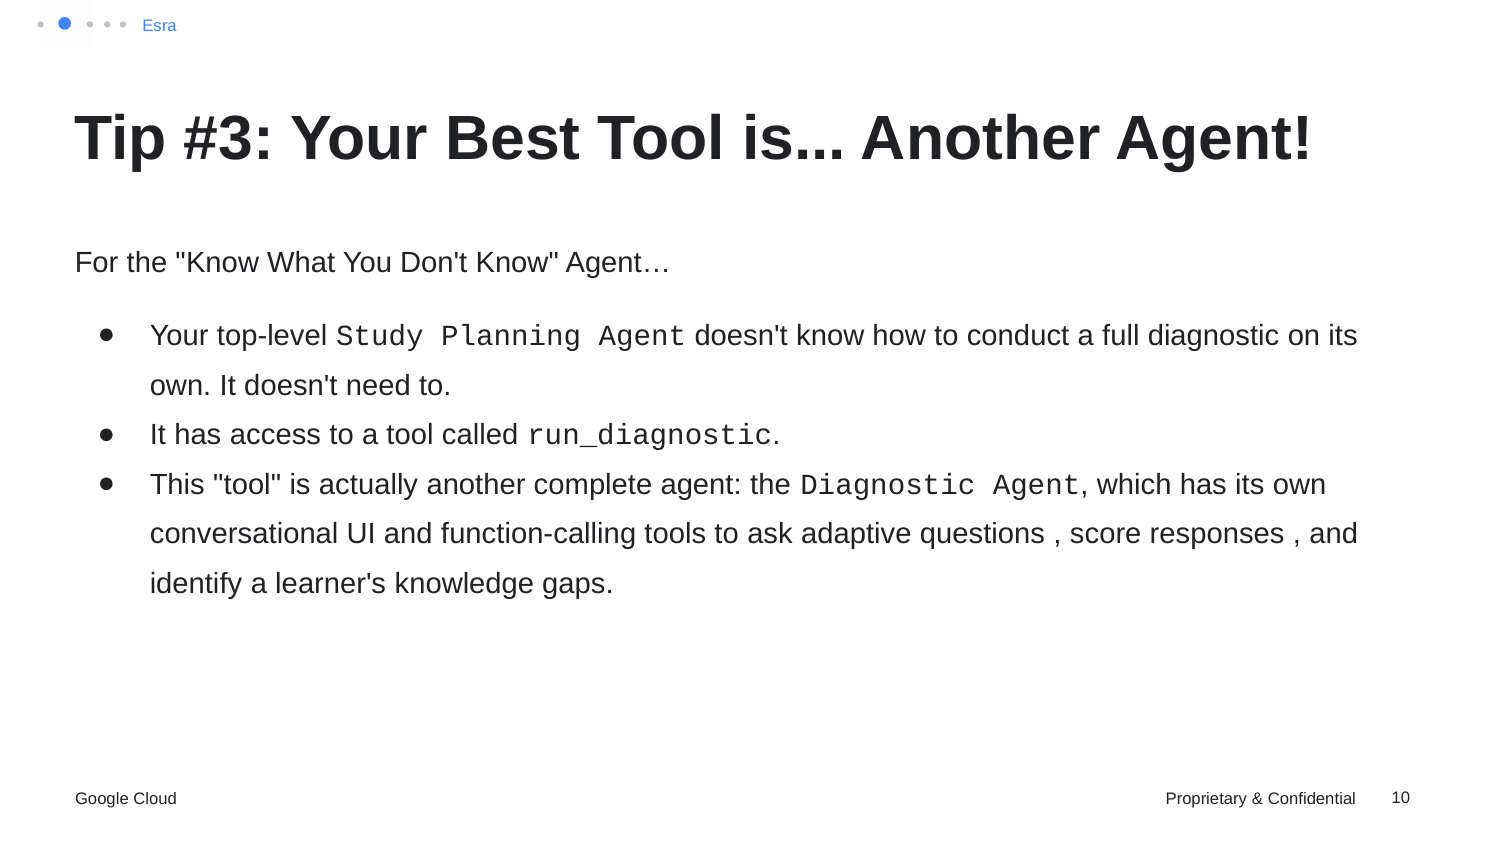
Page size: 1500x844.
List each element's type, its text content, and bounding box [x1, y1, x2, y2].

slide_number ‹#› [1313, 764, 1426, 830]
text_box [37, 0, 412, 50]
title Tip #3: Your Best Tool is... Another Agent! [74, 105, 1375, 215]
list For the "Know What You Don't Know" Agent… Your top-level Study Planning Agent doesn't know how to conduct a full diagnostic on its own. It doesn't need to. It has access to a tool called run_diagnostic. This "tool" is actually another complete agent: the Diagnostic Agent, which has its own conversational UI and function-calling tools to ask adaptive questions , score responses , and identify a learner's knowledge gaps. [74, 229, 1426, 790]
